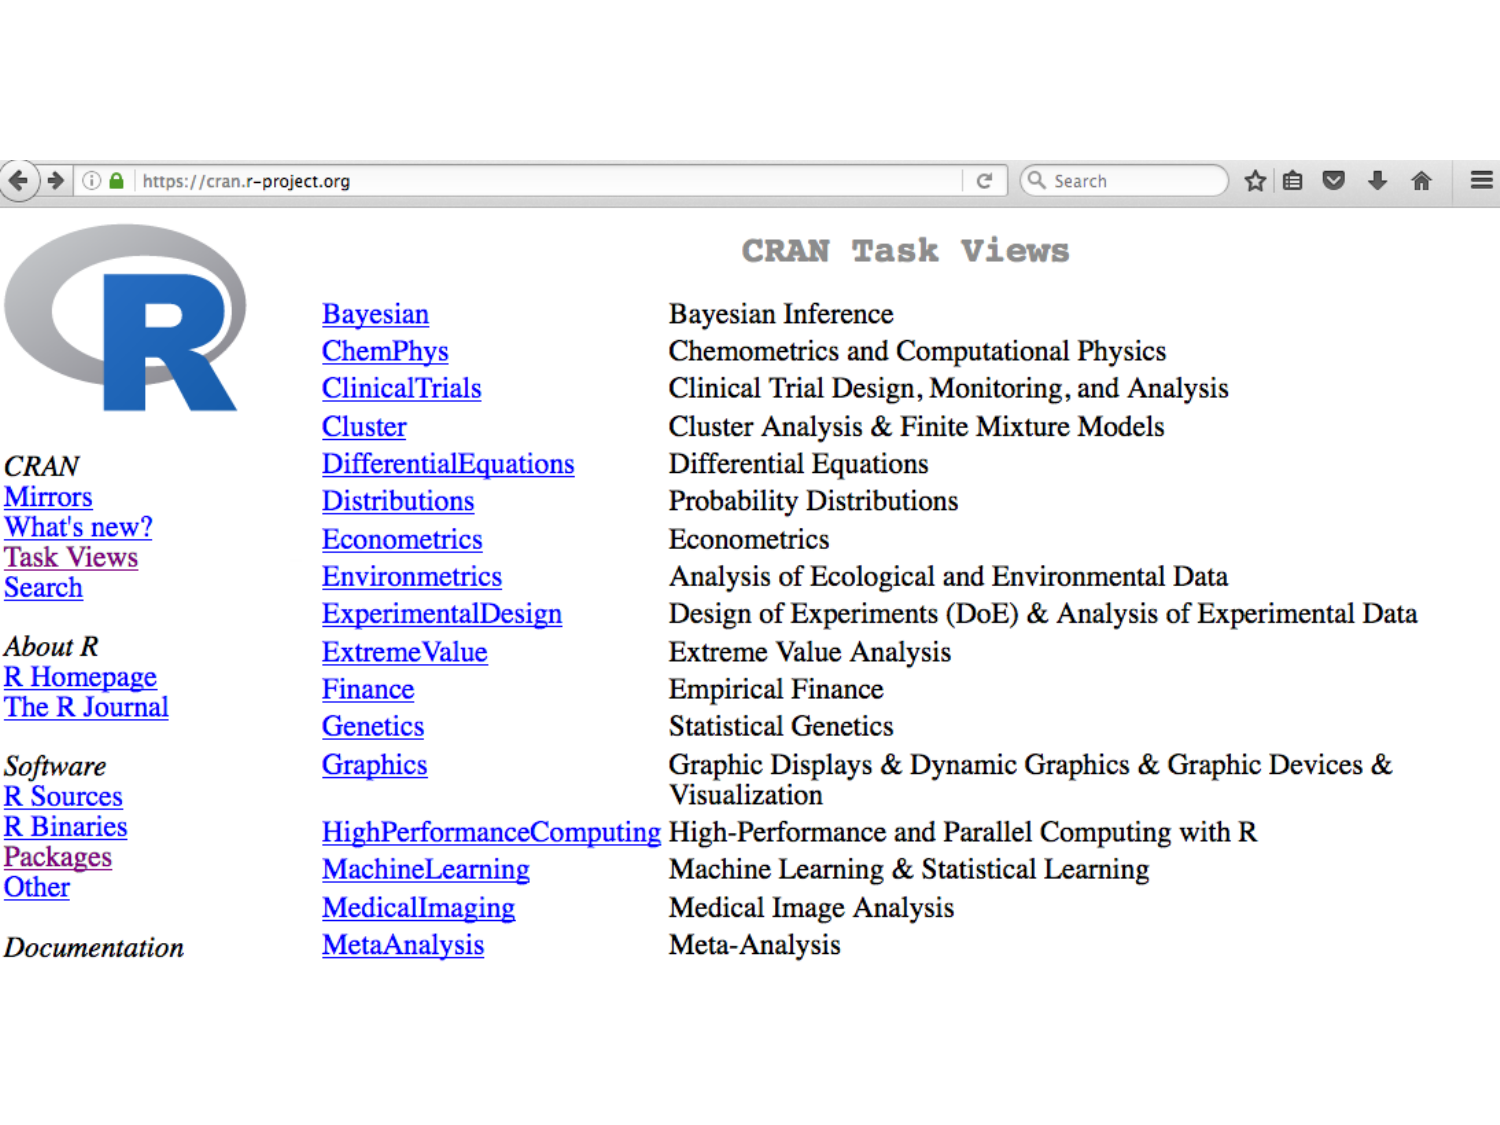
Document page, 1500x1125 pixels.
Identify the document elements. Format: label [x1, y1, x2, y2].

picture [0, 160, 1500, 964]
